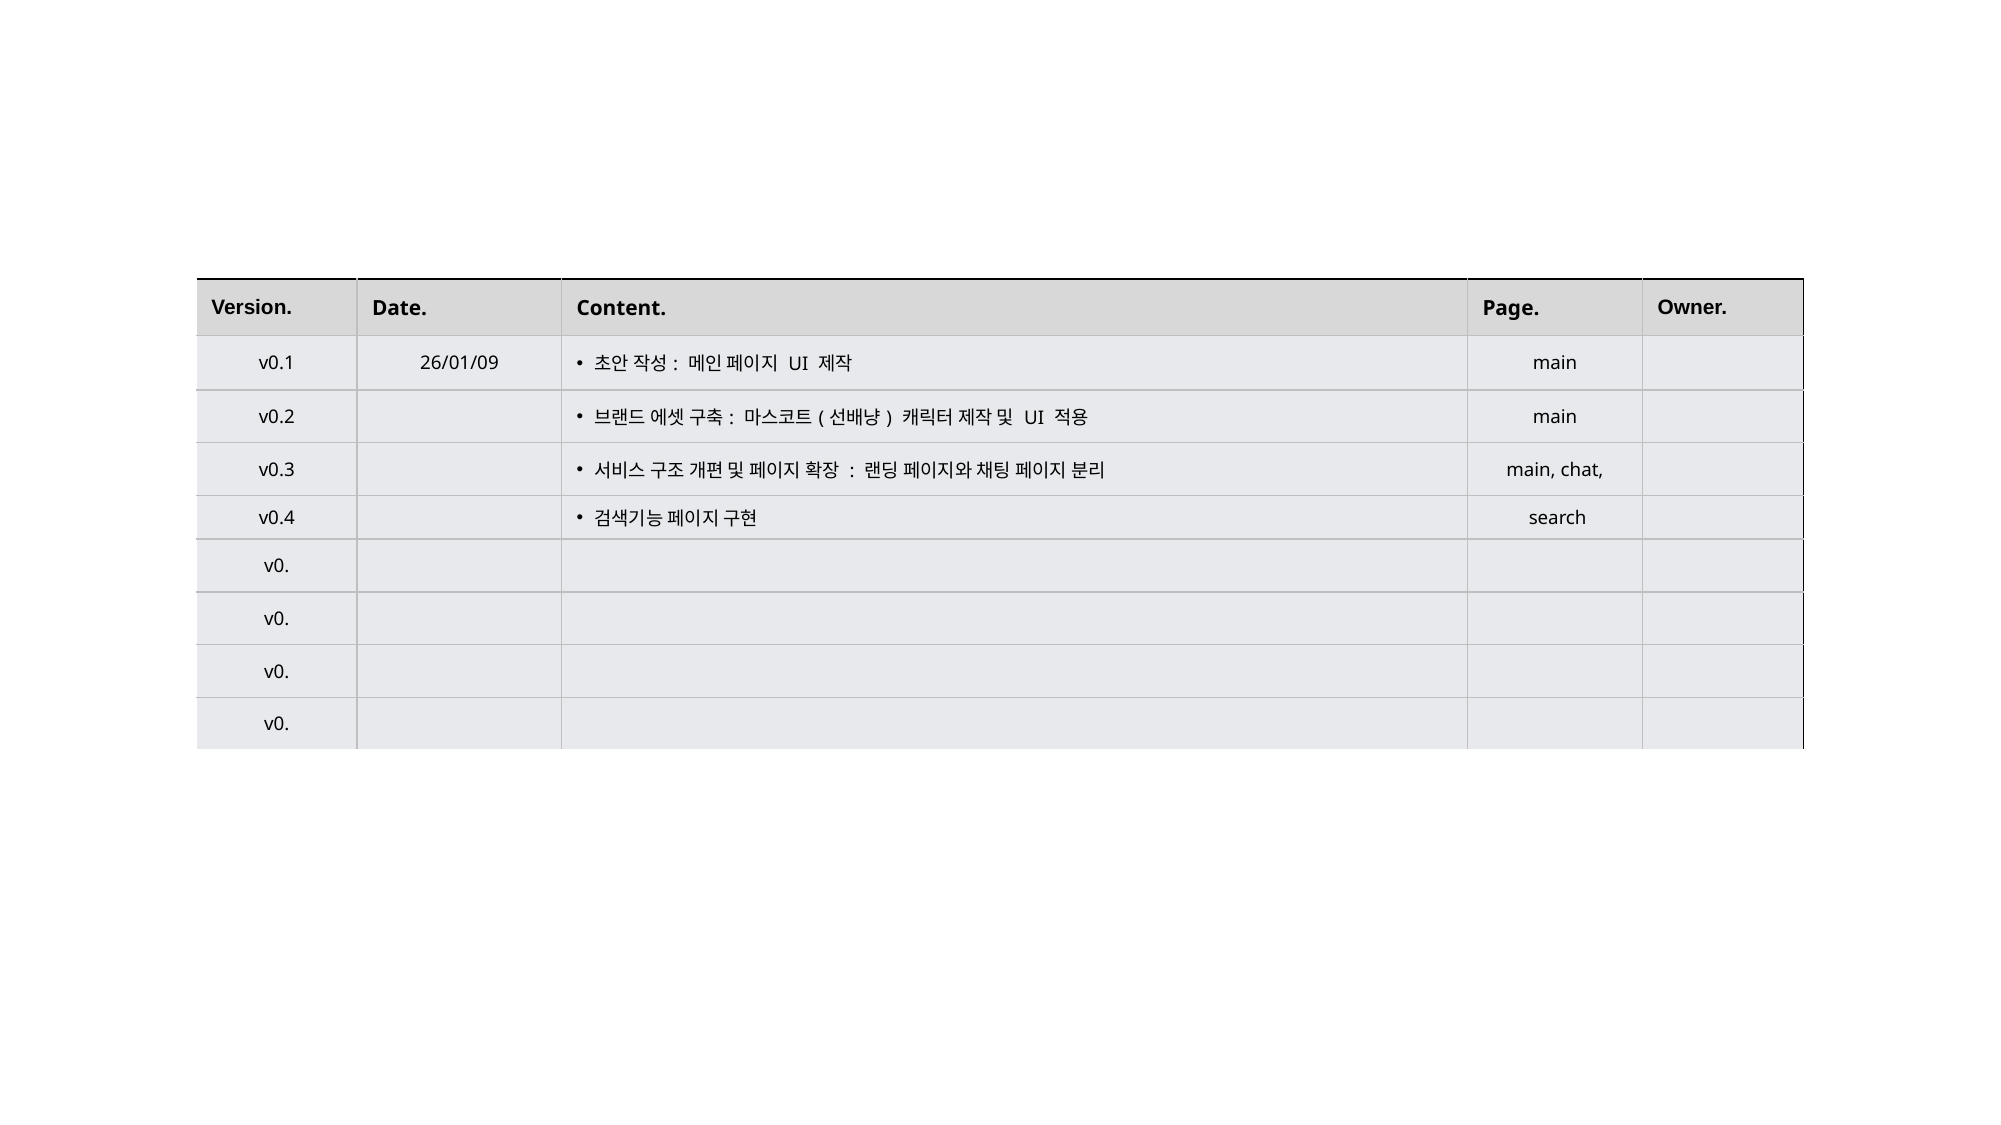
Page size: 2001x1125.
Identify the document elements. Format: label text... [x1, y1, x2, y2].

table_cell v0. [197, 593, 356, 644]
table_cell [1468, 645, 1642, 697]
table_cell [358, 593, 561, 644]
table_header Date. [358, 280, 561, 335]
table_cell search [1468, 496, 1642, 538]
table_cell [1468, 540, 1642, 591]
table_cell main, chat, [1468, 443, 1642, 495]
table_cell [1643, 496, 1803, 538]
table_cell [562, 540, 1467, 591]
table_cell [1468, 593, 1642, 644]
table_header Page. [1468, 280, 1642, 335]
table_cell v0. [197, 698, 356, 749]
table_cell [358, 645, 561, 697]
table_cell [1643, 443, 1803, 495]
table_cell v0.2 [197, 391, 356, 442]
table_header Content. [562, 280, 1467, 335]
table_cell [358, 540, 561, 591]
table_cell 서비스 구조 개편 및 페이지 확장 : 랜딩 페이지와 채팅 페이지 분리 [562, 443, 1467, 495]
table_cell v0. [197, 540, 356, 591]
table_cell v0.3 [197, 443, 356, 495]
table_cell [358, 391, 561, 442]
table_cell main [1468, 391, 1642, 442]
table_cell 브랜드 에셋 구축: 마스코트(선배냥) 캐릭터 제작 및 UI 적용 [562, 391, 1467, 442]
table_cell [1643, 645, 1803, 697]
table_cell [562, 593, 1467, 644]
table_cell [562, 698, 1467, 749]
table_cell main [1468, 336, 1642, 389]
table_cell 초안 작성: 메인 페이지 UI 제작 [562, 336, 1467, 389]
table_cell [358, 443, 561, 495]
table_cell [1643, 593, 1803, 644]
table_cell [1643, 698, 1803, 749]
table_cell [562, 645, 1467, 697]
table_cell v0.1 [197, 336, 356, 389]
table_header Owner. [1643, 280, 1803, 335]
table_cell [1643, 540, 1803, 591]
table_cell 26/01/09 [358, 336, 561, 389]
table_cell [1643, 391, 1803, 442]
table_cell [358, 496, 561, 538]
table_cell [1643, 336, 1803, 389]
table_cell v0.4 [197, 496, 356, 538]
table_cell [1468, 698, 1642, 749]
table_cell [358, 698, 561, 749]
table_cell 검색기능 페이지 구현 [562, 496, 1467, 538]
table_cell v0. [197, 645, 356, 697]
table_header Version. [197, 280, 356, 335]
